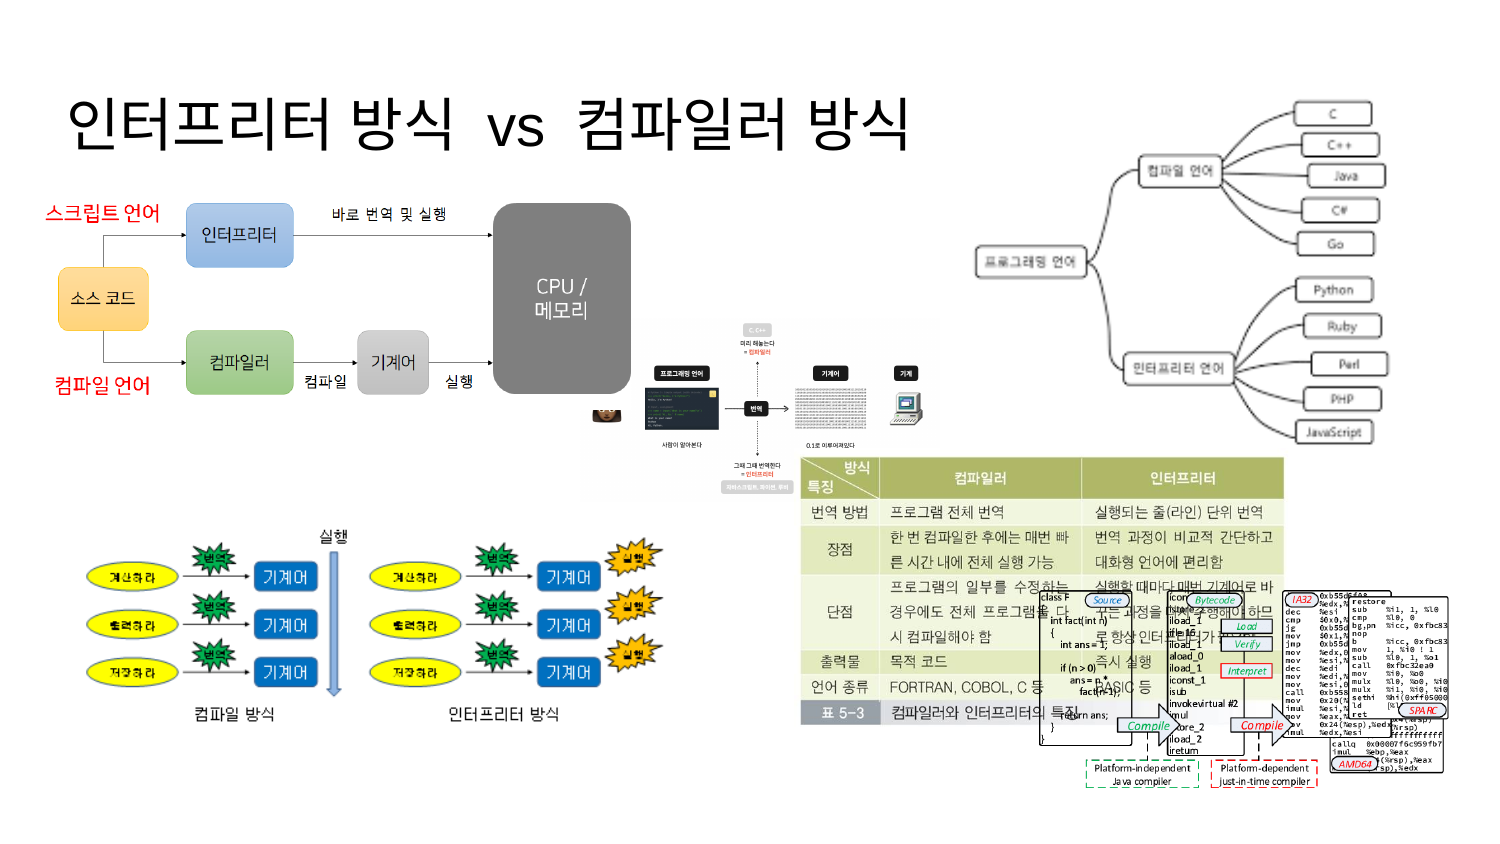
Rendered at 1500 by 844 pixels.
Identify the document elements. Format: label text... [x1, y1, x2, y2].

title 인터프리터 방식 vs 컴파일러 방식 [51, 72, 1449, 167]
picture [31, 93, 1469, 788]
picture [80, 515, 690, 734]
